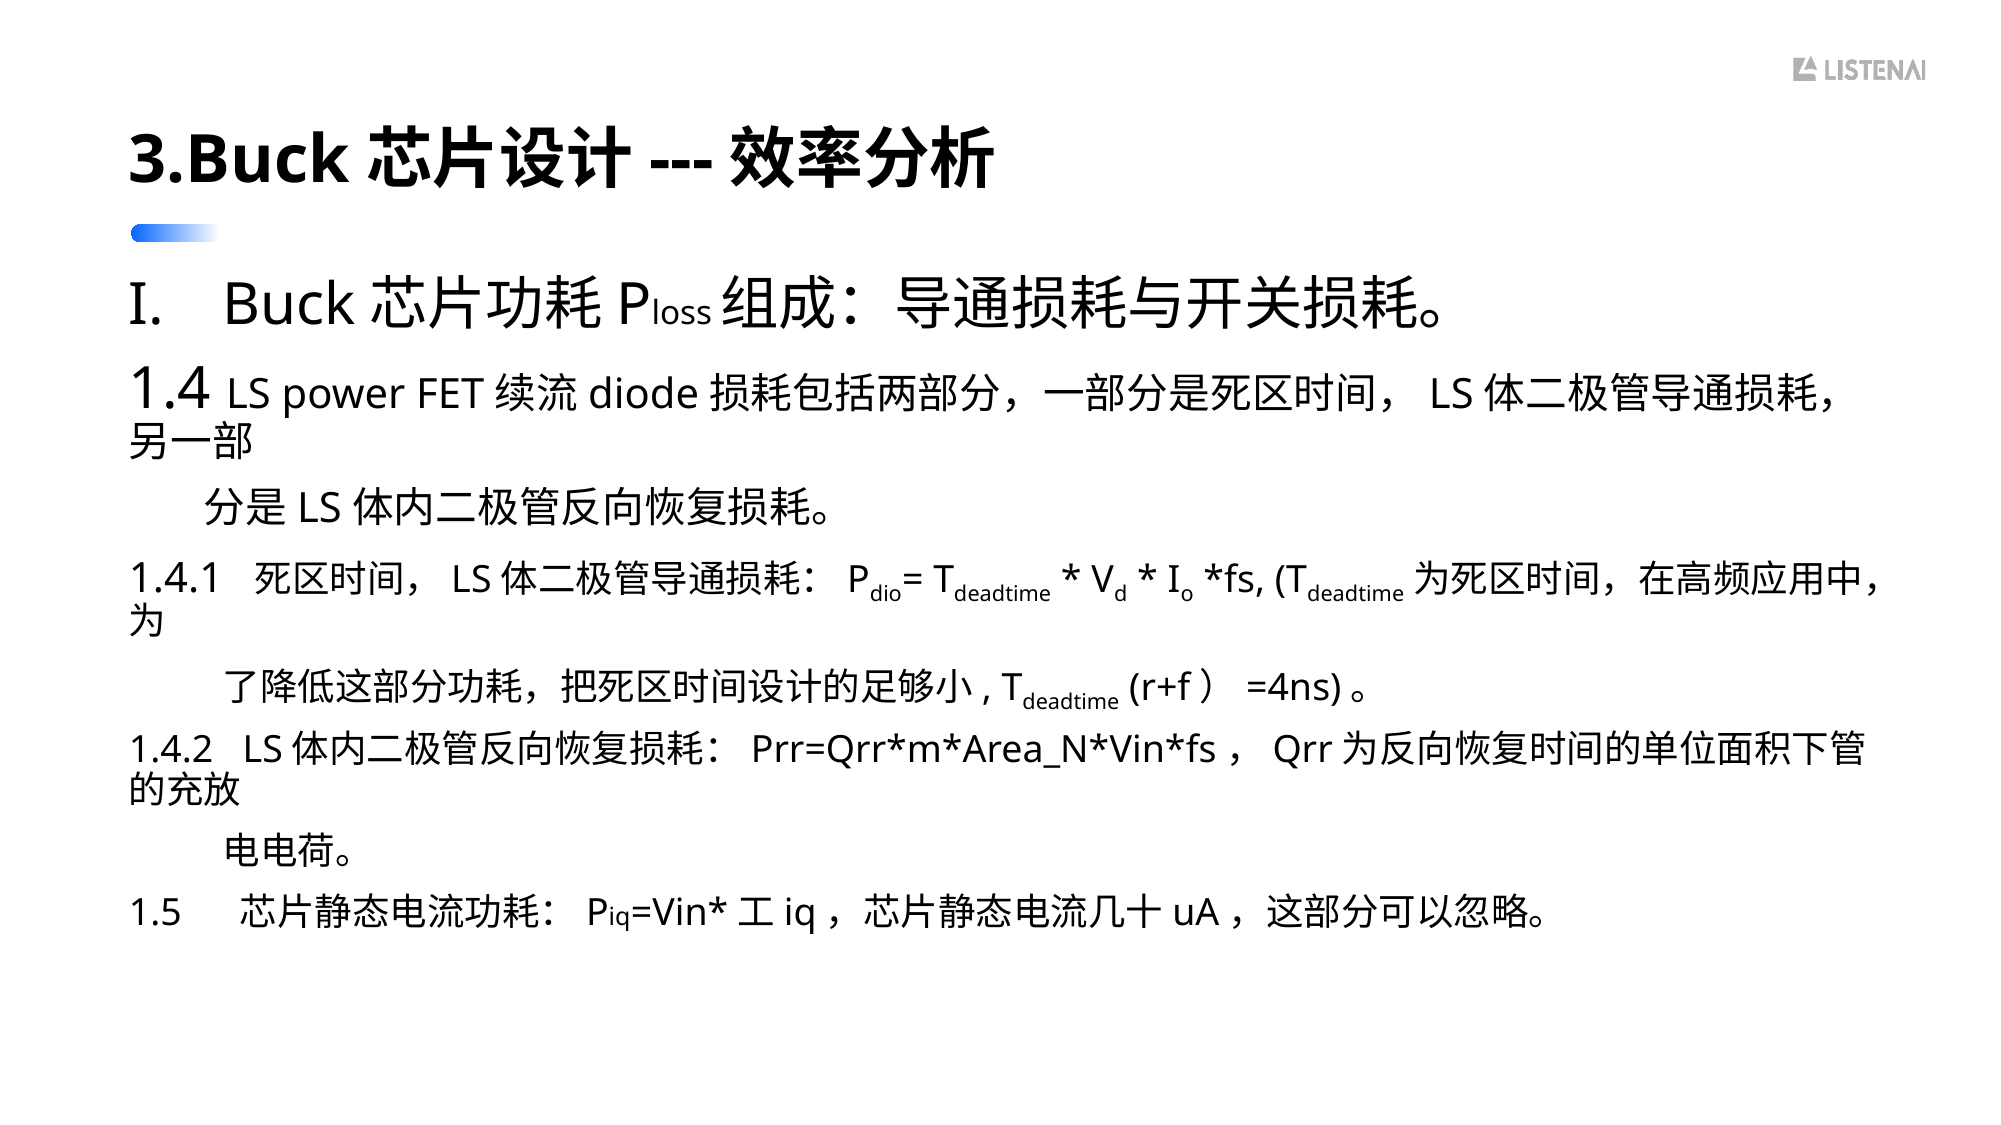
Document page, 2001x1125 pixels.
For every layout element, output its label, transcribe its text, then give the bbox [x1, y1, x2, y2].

text_box Buck芯片功耗Ploss组成：导通损耗与开关损耗。 1.4 LS power FET续流diode损耗包括两部分，一部分是死区时间，LS体二极管导通损耗，另一部 分是LS体内二极管反向恢复损耗。 1.4.1 死区时间，LS体二极管导通损耗：Pdio= Tdeadtime * Vd * Io *fs, (Tdeadtime为死区时间，在高频应用中，为 了降低这部分功耗，把死区时间设计的足够小, Tdeadtime (r+f）=4ns)。 1.4.2 LS体内二极管反向恢复损耗：Prr=Qrr*m*Area_N*Vin*fs，Qrr为反向恢复时间的单位面积下管的充放 电电荷。 1.5 芯片静态电流功耗：Piq=Vin*工iq，芯片静态电流几十uA，这部分可以忽略。 [114, 266, 1914, 1046]
title 3.Buck芯片设计---效率分析 [113, 118, 1886, 225]
